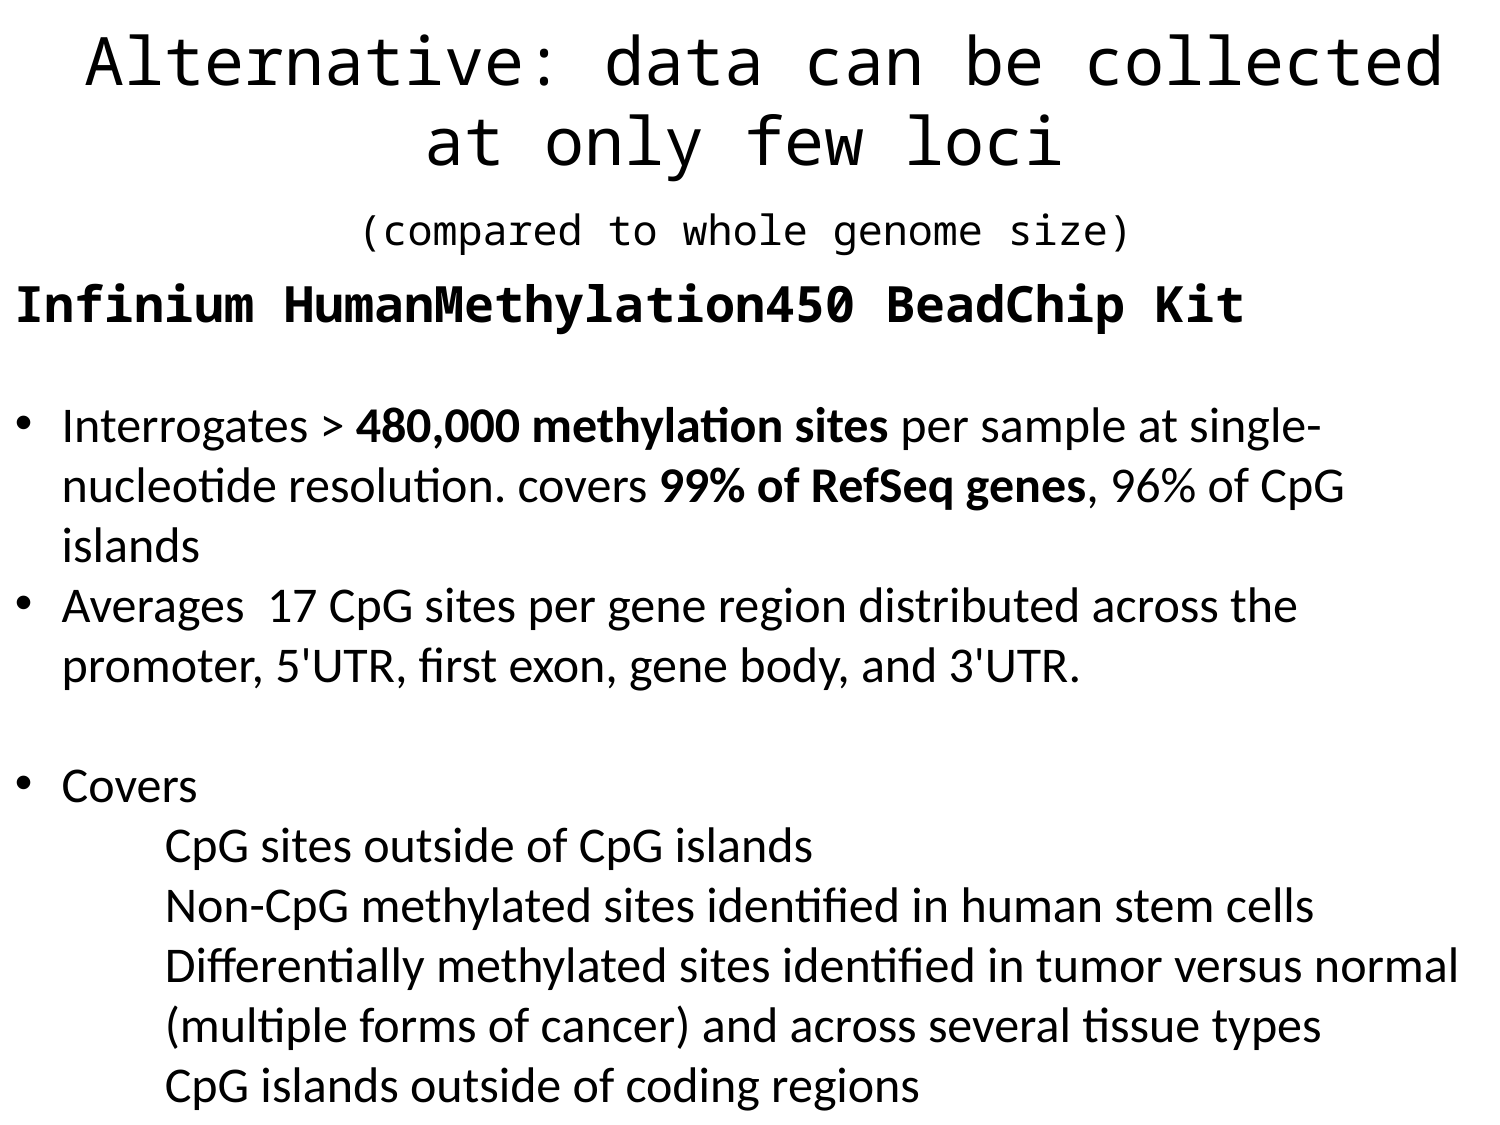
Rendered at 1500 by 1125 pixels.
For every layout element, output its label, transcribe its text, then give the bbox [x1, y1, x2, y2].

title Alternative: data can be collected at only few loci (compared to whole genome size) [29, 45, 1500, 174]
text_box Infinium HumanMethylation450 BeadChip Kit Interrogates > 480,000 methylation sites per sample at single-nucleotide resolution. covers 99% of RefSeq genes, 96% of CpG islands Averages 17 CpG sites per gene region distributed across the promoter, 5'UTR, first exon, gene body, and 3'UTR. Covers CpG sites outside of CpG islands Non-CpG methylated sites identified in human stem cells Differentially methylated sites identified in tumor versus normal (multiple forms of cancer) and across several tissue types CpG islands outside of coding regions [0, 174, 1500, 1120]
